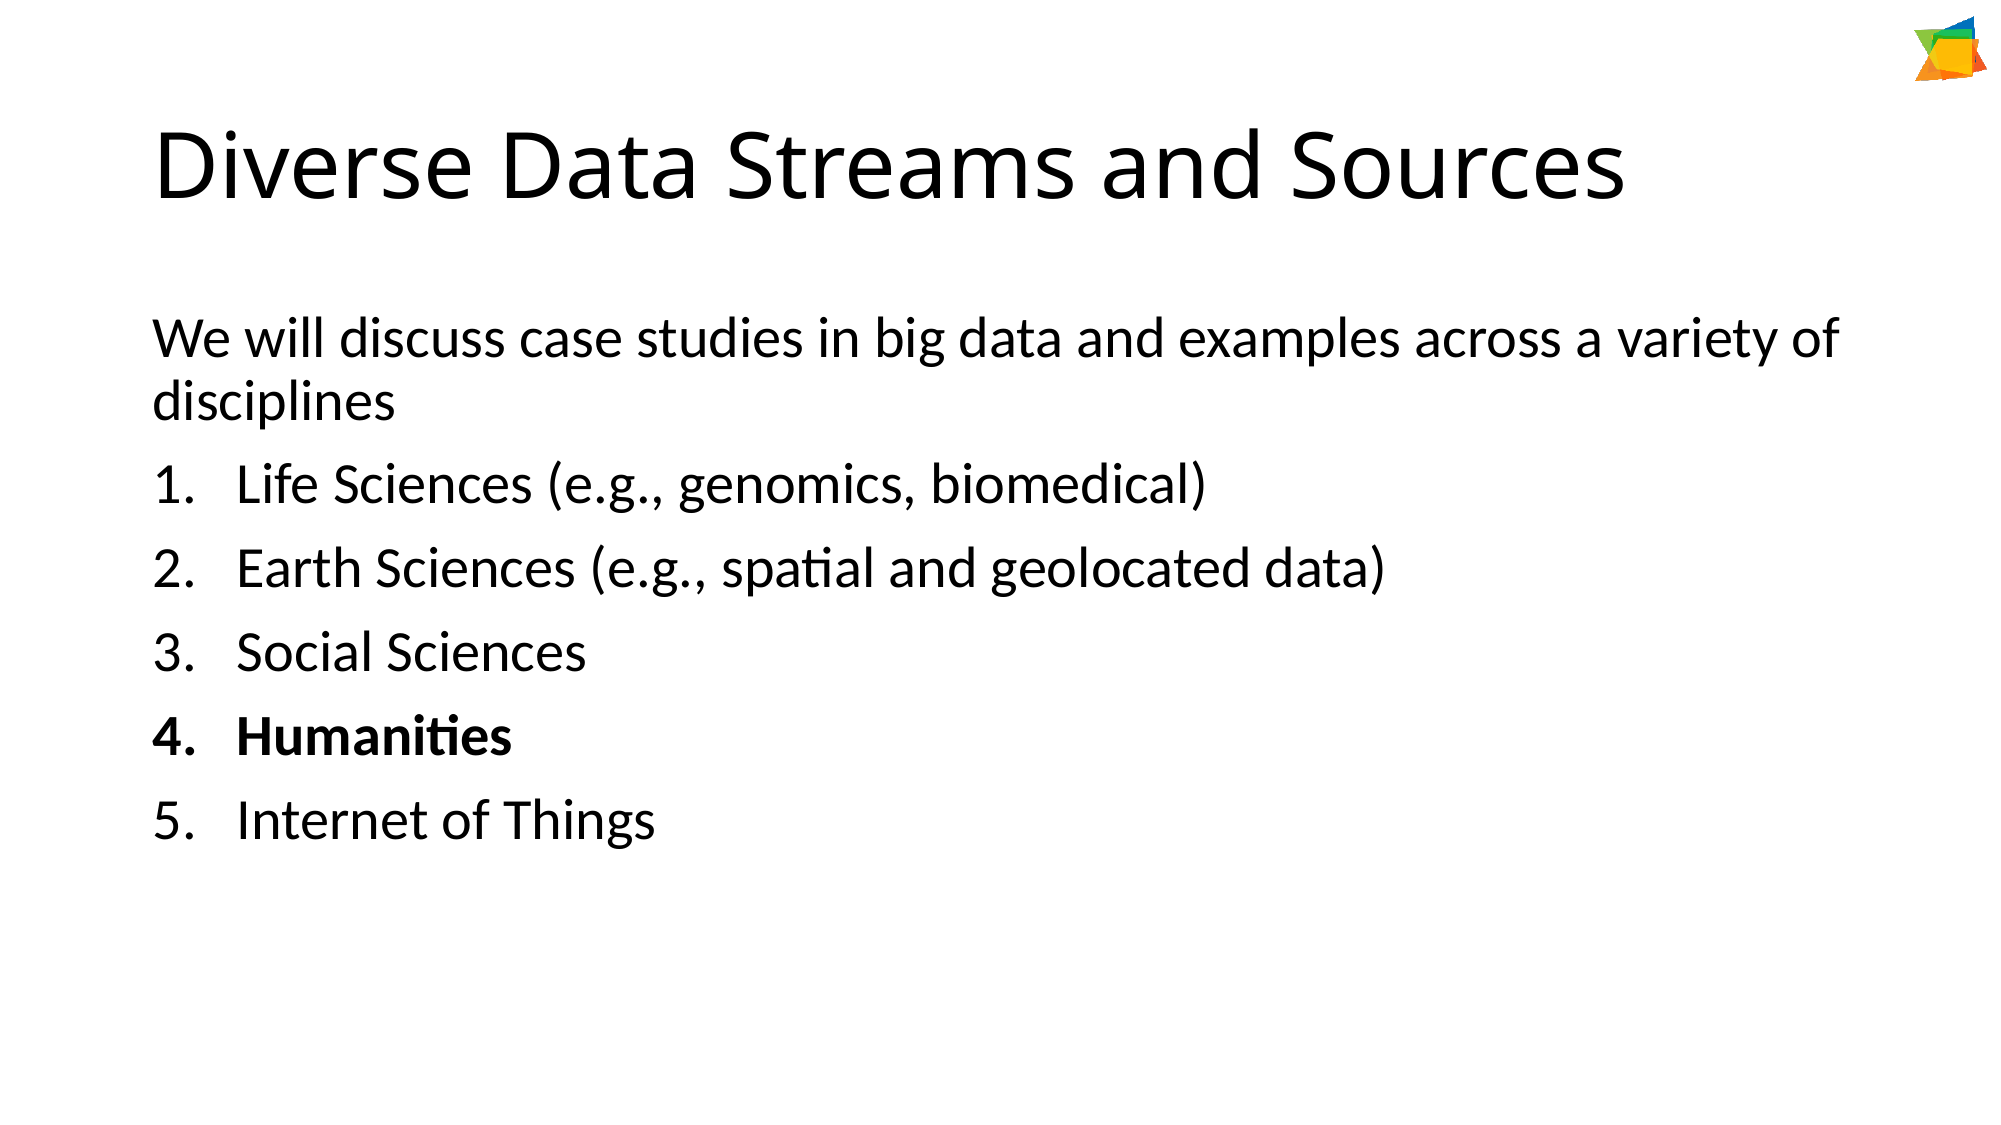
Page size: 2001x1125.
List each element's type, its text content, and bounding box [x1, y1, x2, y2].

list We will discuss case studies in big data and examples across a variety of disciplines Life Sciences (e.g., genomics, biomedical) Earth Sciences (e.g., spatial and geolocated data) Social Sciences Humanities Internet of Things [137, 299, 1863, 1014]
picture [1914, 16, 1987, 81]
title Diverse Data Streams and Sources [137, 59, 1863, 278]
